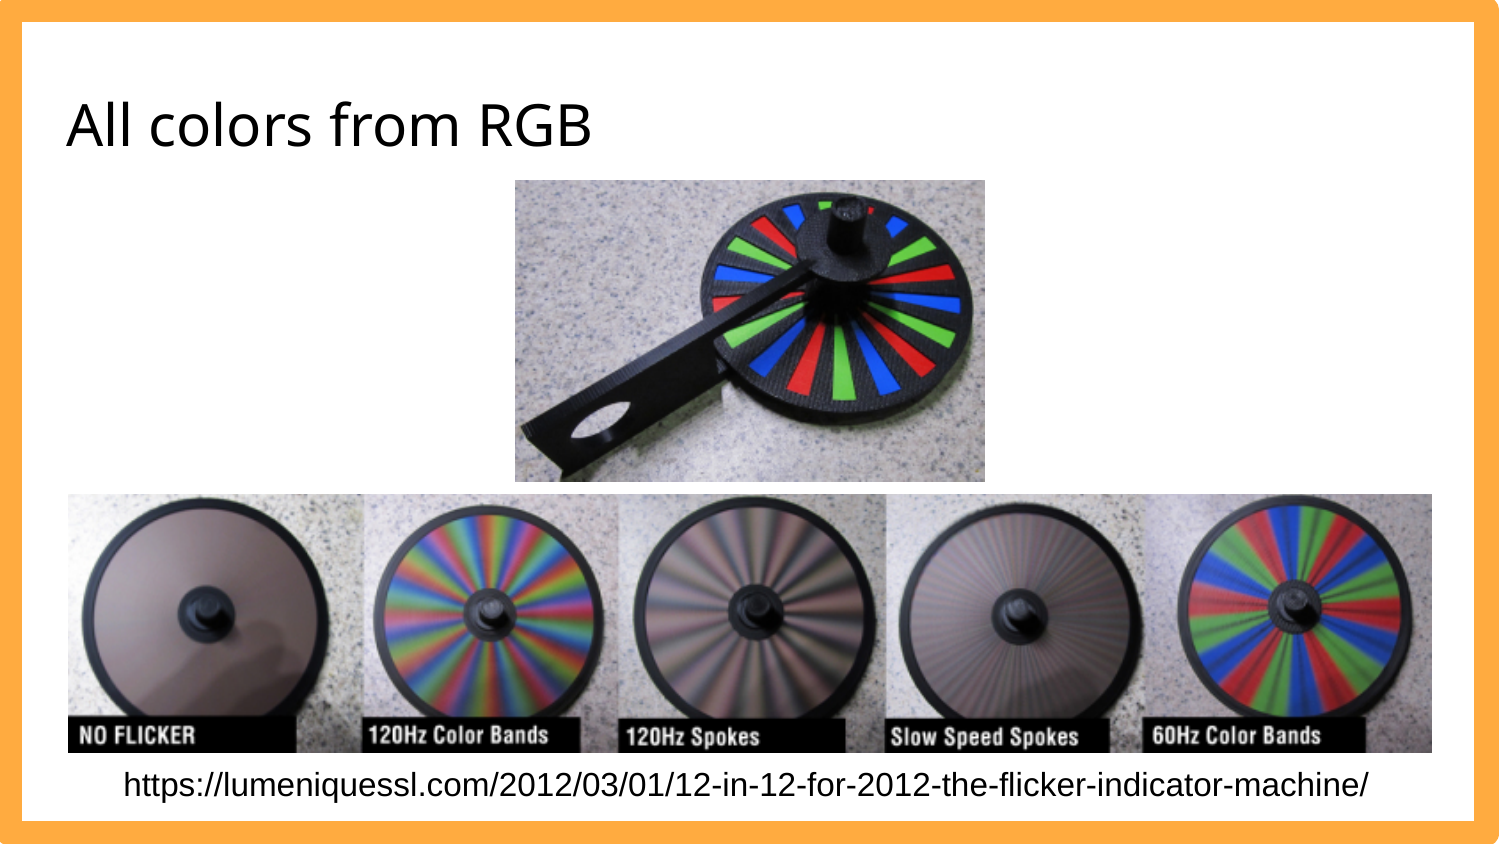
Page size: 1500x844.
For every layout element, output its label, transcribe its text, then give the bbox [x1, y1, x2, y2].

picture [515, 179, 985, 482]
picture [68, 494, 1432, 753]
text_box [9, 9, 1487, 834]
text_box https://lumeniquessl.com/2012/03/01/12-in-12-for-2012-the-flicker-indicator-machine/ [45, 748, 1449, 844]
title All colors from RGB [51, 72, 1449, 167]
